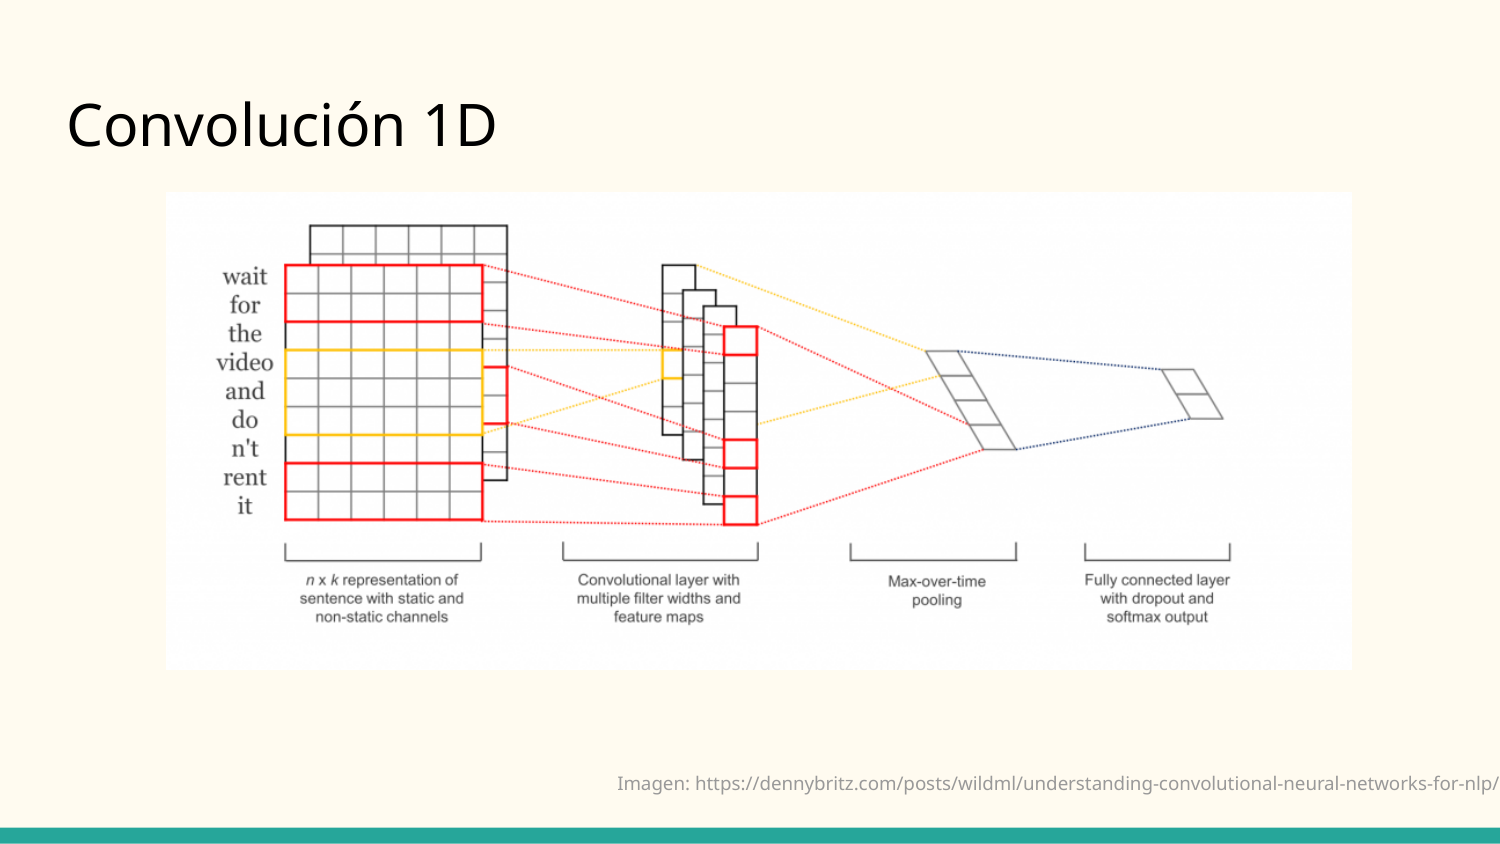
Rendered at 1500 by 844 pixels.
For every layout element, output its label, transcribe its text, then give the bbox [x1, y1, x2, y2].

text_box Imagen: https://dennybritz.com/posts/wildml/understanding-convolutional-neural-networks-for-nlp/ [602, 760, 1500, 806]
title Convolución 1D [51, 72, 1449, 174]
picture [166, 191, 1352, 671]
